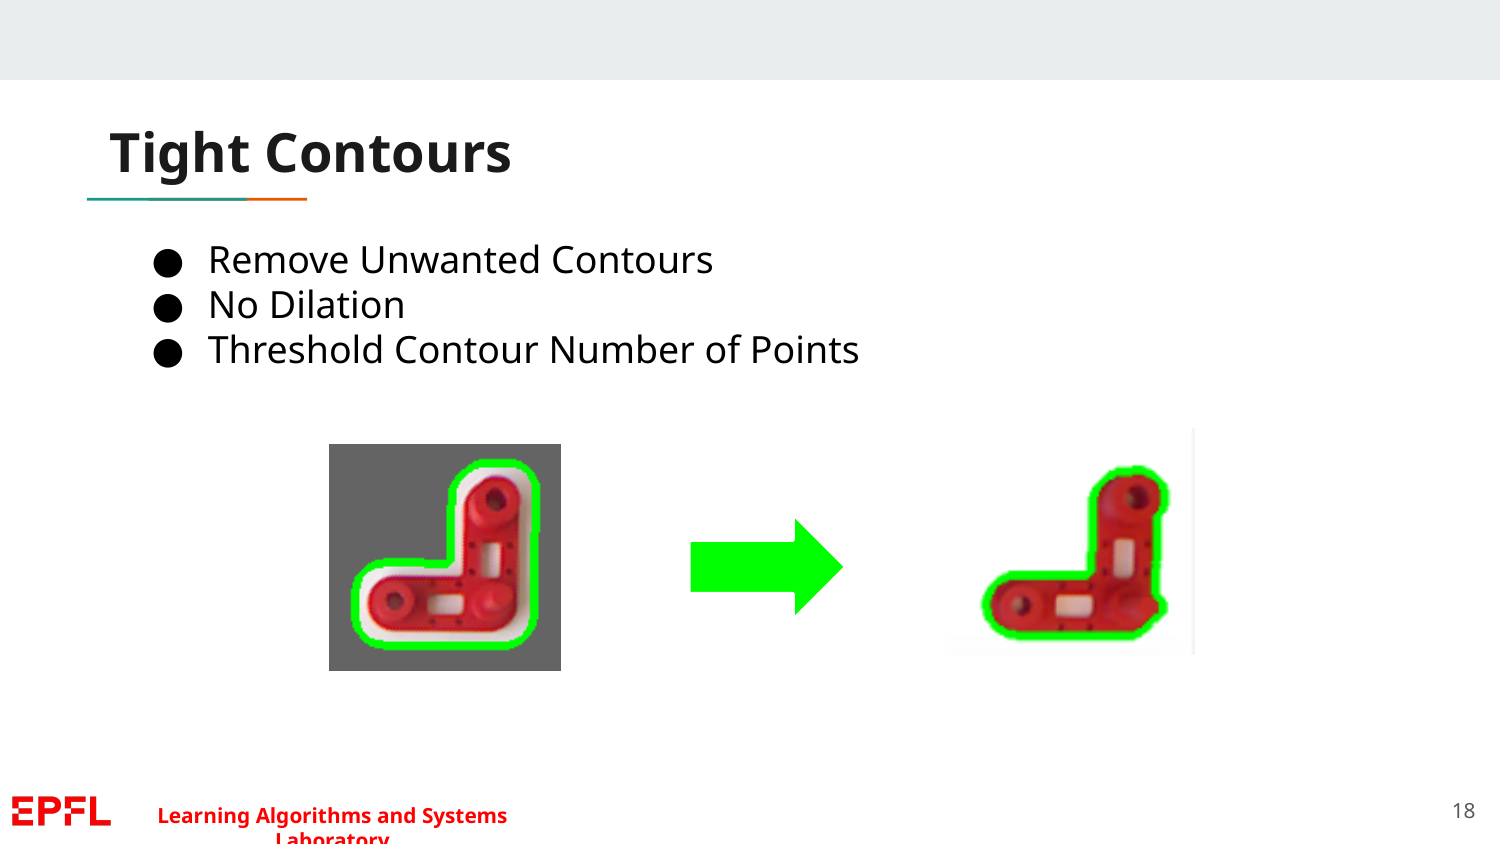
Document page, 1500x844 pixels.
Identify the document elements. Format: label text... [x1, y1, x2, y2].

slide_number ‹#› [1400, 779, 1491, 844]
title Tight Contours [94, 103, 1356, 192]
text_box Remove Unwanted Contours No Dilation Threshold Contour Number of Points [117, 221, 884, 382]
picture [329, 443, 561, 671]
picture [0, 784, 123, 838]
picture [944, 428, 1196, 655]
text_box [688, 512, 847, 622]
